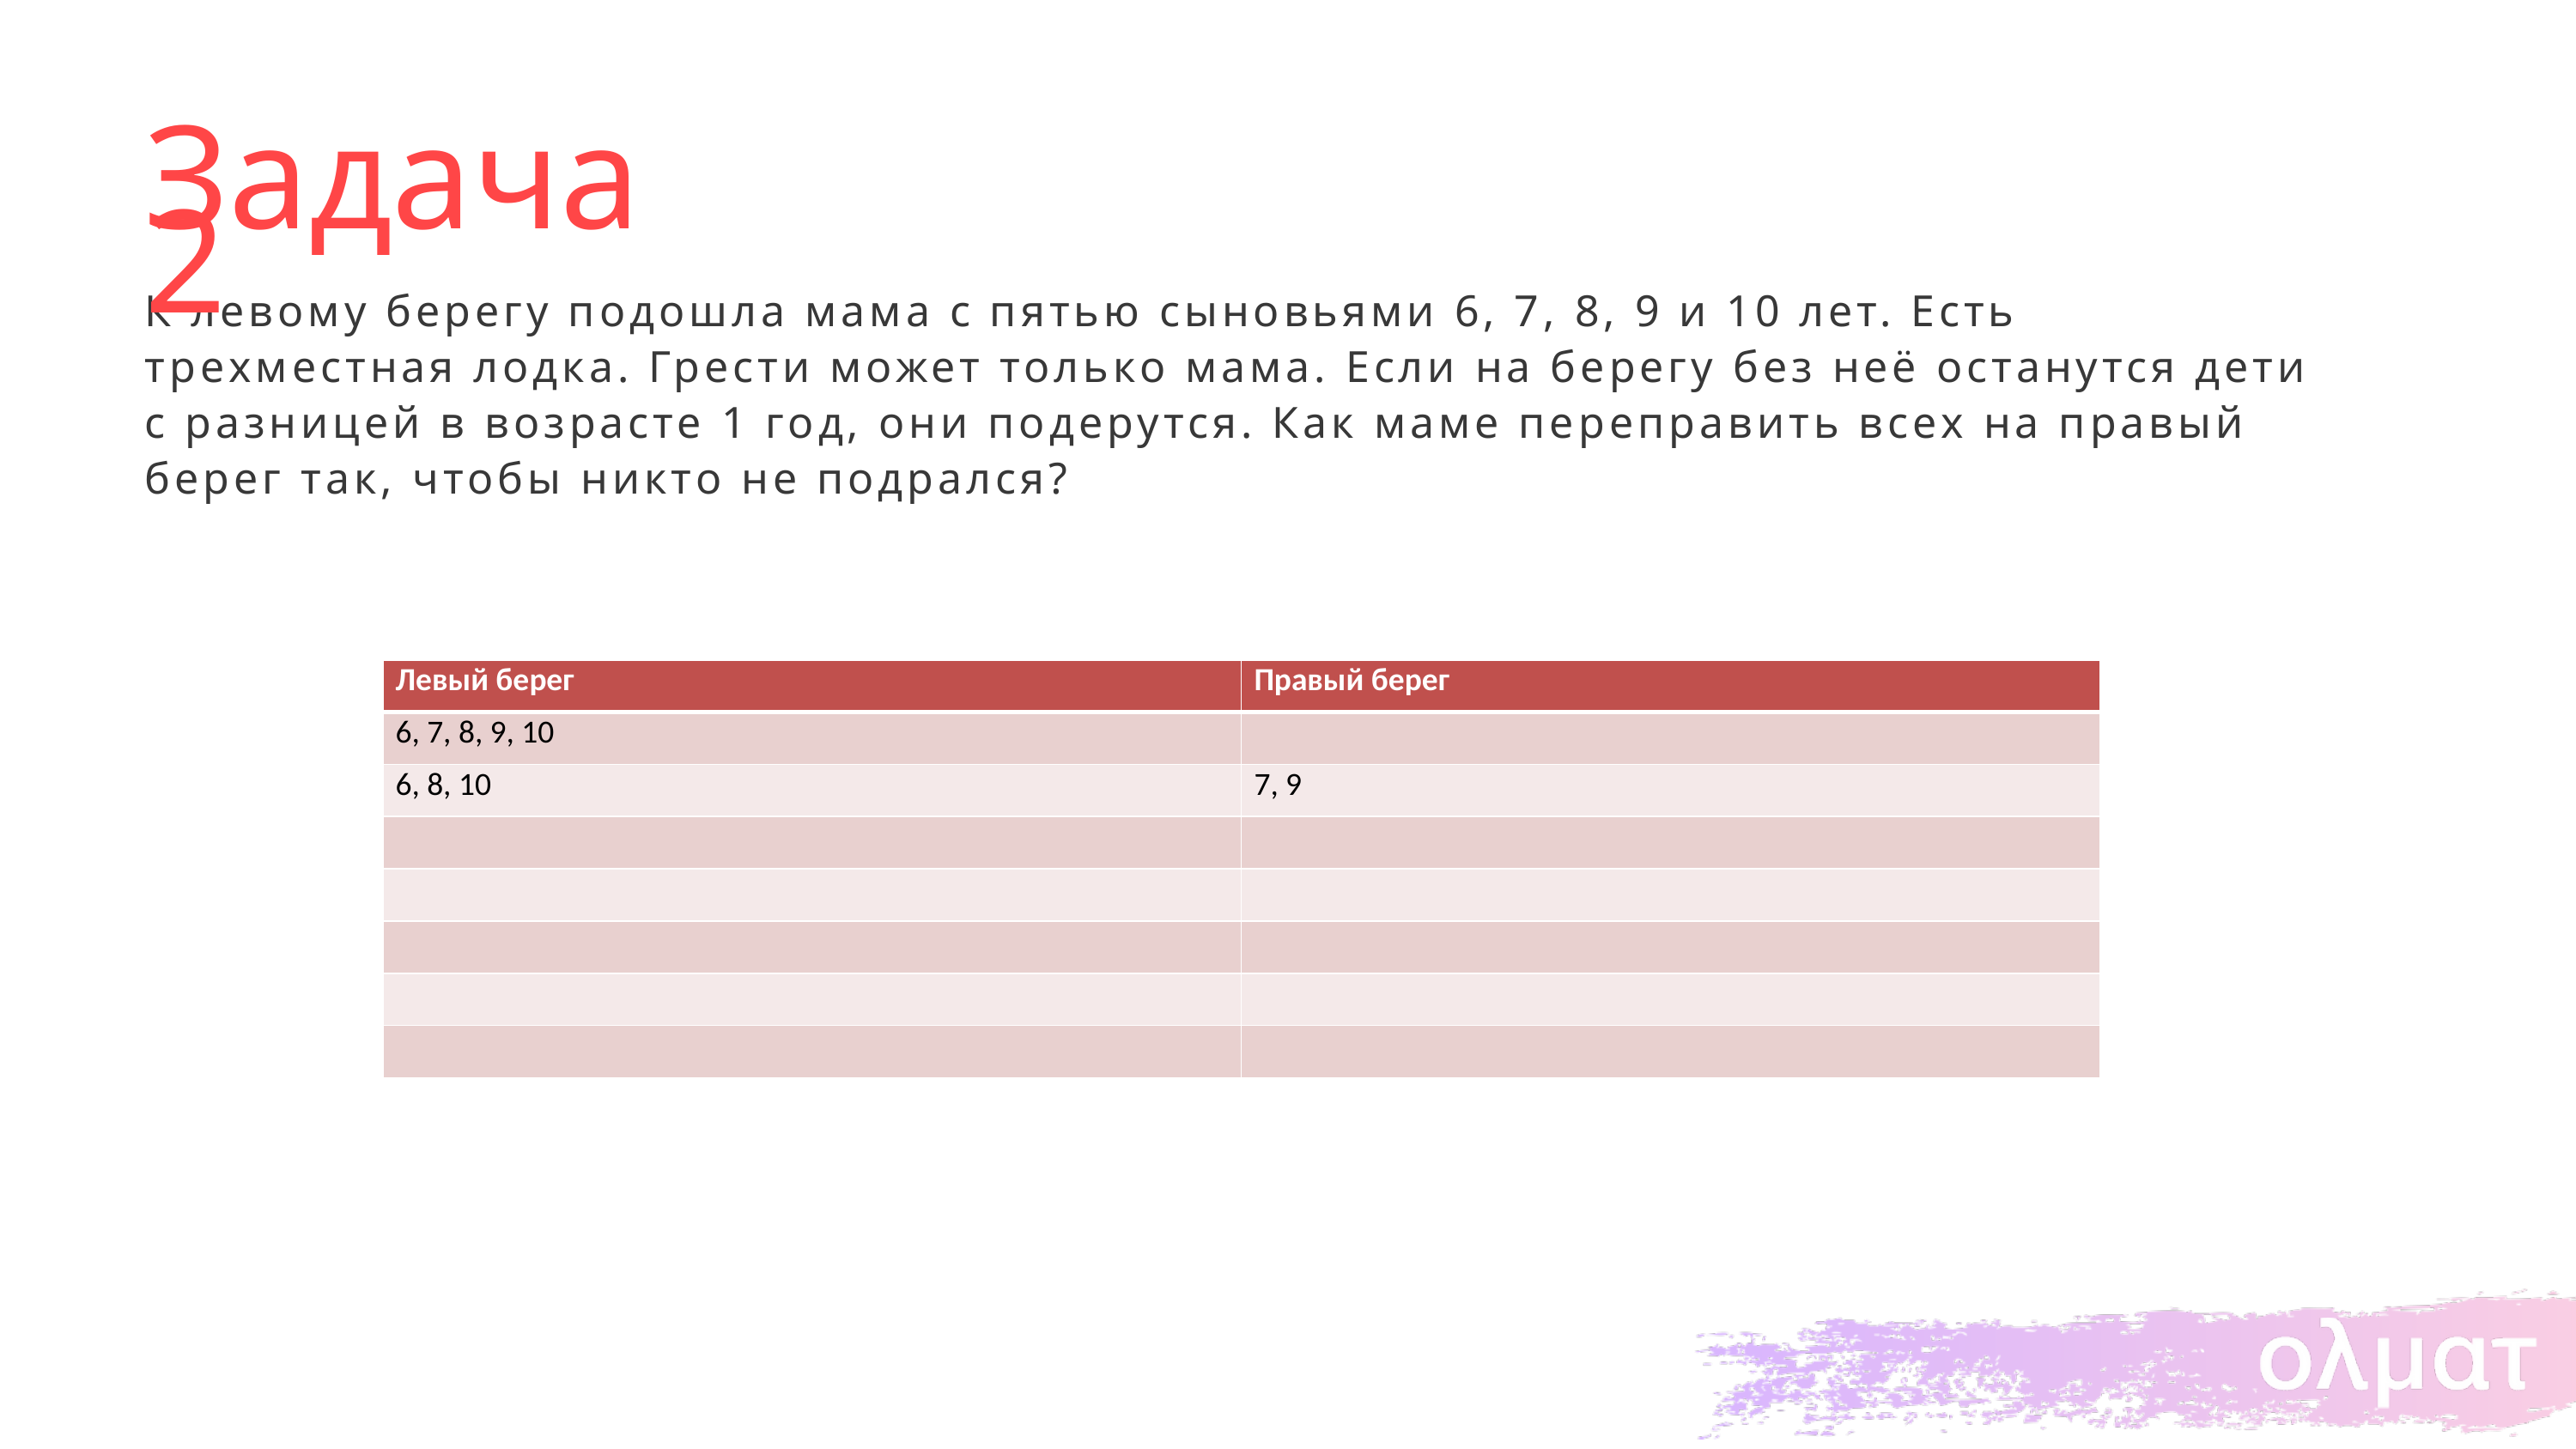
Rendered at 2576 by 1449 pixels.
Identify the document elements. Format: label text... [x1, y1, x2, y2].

text_box К левому берегу подошла мама с пятью сыновьями 6, 7, 8, 9 и 10 лет. Есть трехместная лодка. Грести может только мама. Если на берегу без неё останутся дети с разницей в возрасте 1 год, они подерутся. Как маме переправить всех на правый берег так, чтобы никто не подрался? [144, 279, 2338, 503]
table_header Правый берег [1242, 661, 2099, 710]
table_cell 6, 7, 8, 9, 10 [384, 714, 1241, 764]
table_cell [384, 922, 1241, 973]
table_cell [1242, 1026, 2099, 1077]
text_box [1690, 1287, 2576, 1440]
text_box Задача 2 [144, 173, 754, 342]
table_cell [384, 870, 1241, 920]
table_cell [384, 1026, 1241, 1077]
table_cell 7, 9 [1242, 765, 2099, 815]
table_cell 6, 8, 10 [384, 765, 1241, 815]
table_header Левый берег [384, 661, 1241, 710]
table_cell [1242, 817, 2099, 868]
table_cell [384, 817, 1241, 868]
table_cell [1242, 870, 2099, 920]
table_cell [1242, 714, 2099, 764]
table_cell [384, 974, 1241, 1025]
table_cell [1242, 974, 2099, 1025]
table_cell [1242, 922, 2099, 973]
